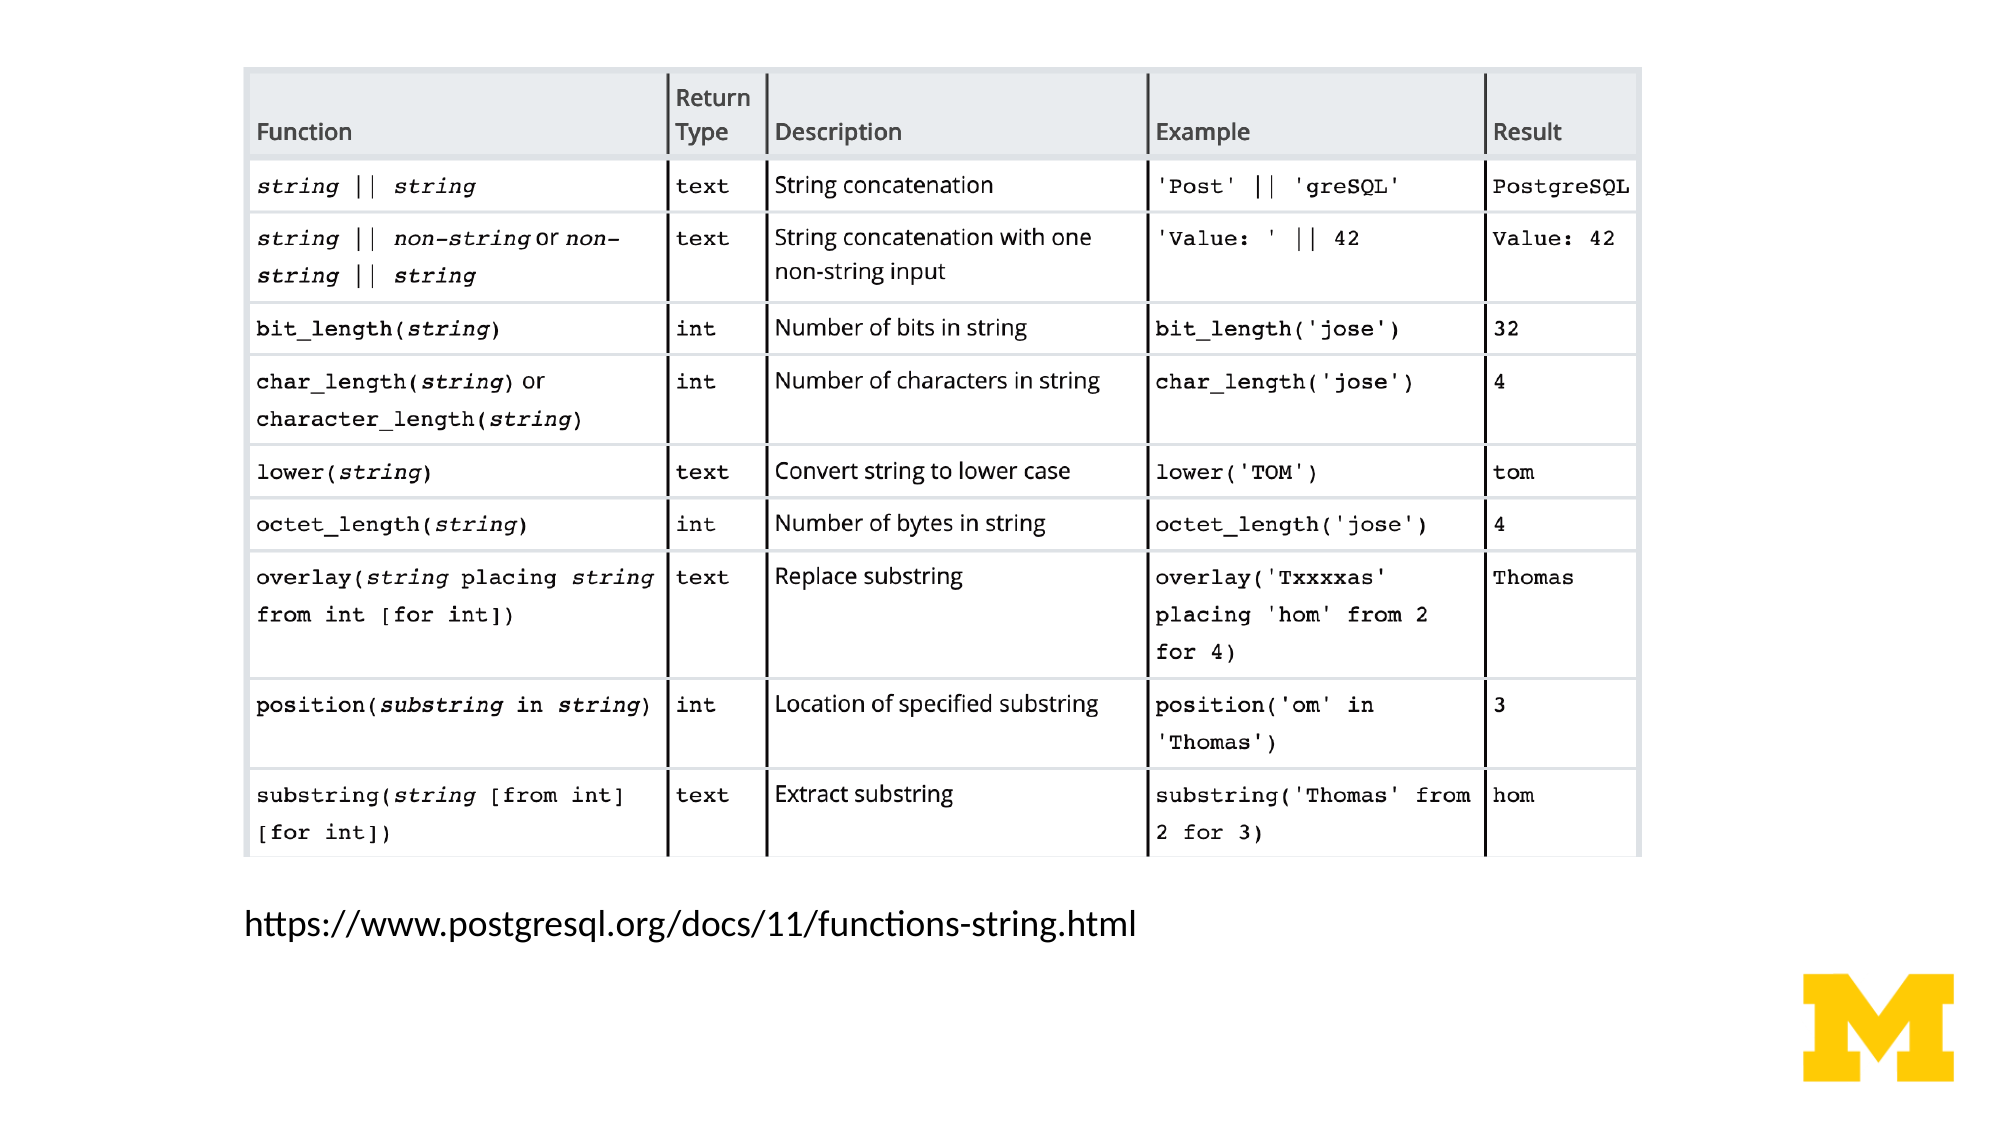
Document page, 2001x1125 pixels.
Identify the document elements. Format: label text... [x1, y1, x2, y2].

picture [0, 4, 2000, 1125]
text_box https://www.postgresql.org/docs/11/functions-string.html [229, 891, 1153, 952]
